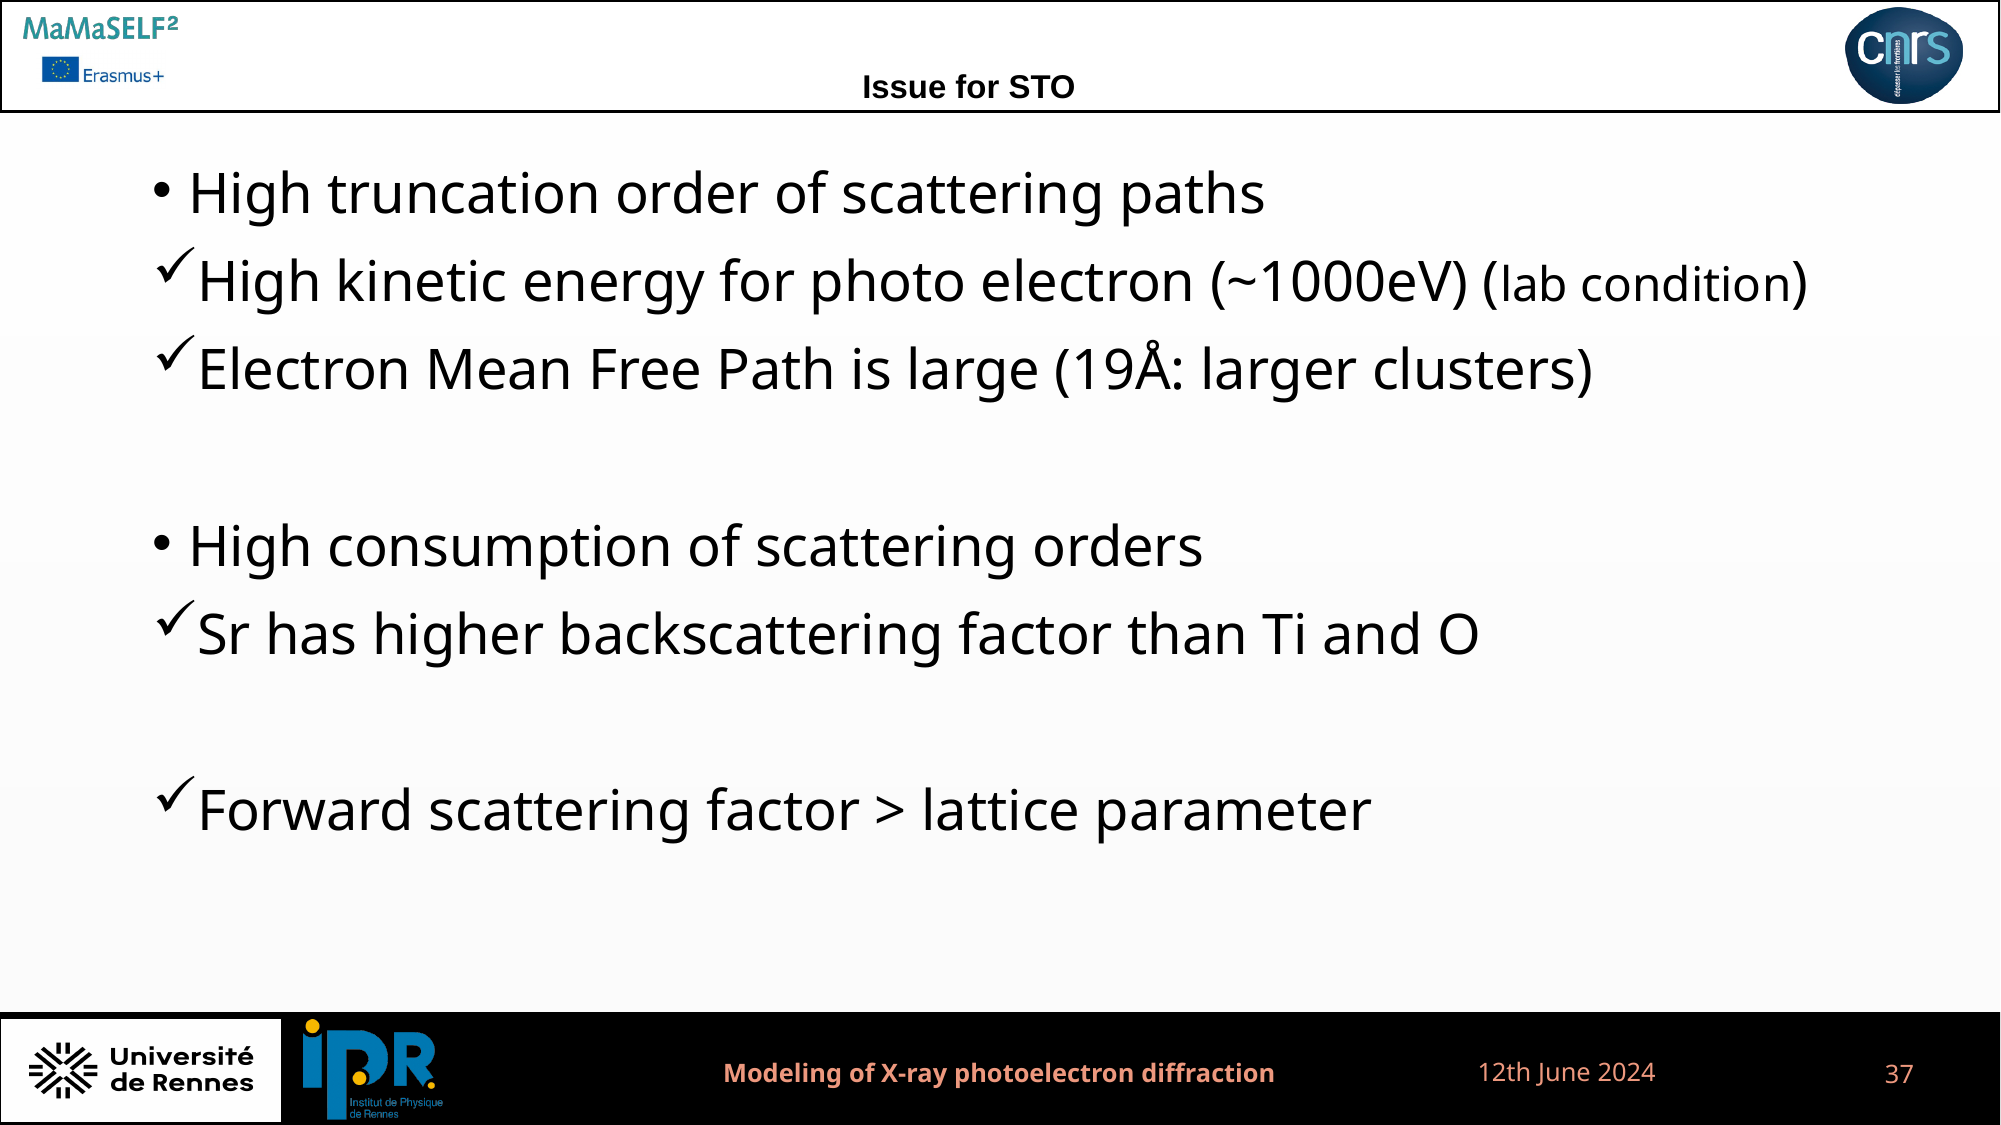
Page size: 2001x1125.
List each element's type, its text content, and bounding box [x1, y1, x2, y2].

text_box Issue for STO [843, 47, 1491, 131]
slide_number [1462, 1041, 1738, 1102]
slide_number 37 [1862, 1044, 1929, 1105]
list High truncation order of scattering paths High kinetic energy for photo electron (~1000eV) (lab condition) Electron Mean Free Path is large (19Å: larger clusters) High consumption of scattering orders Sr has higher backscattering factor than Ti and O Forward scattering factor > lattice parameter [137, 151, 1863, 866]
picture [303, 1019, 443, 1123]
picture [1, 1019, 281, 1122]
picture [21, 9, 181, 89]
footer Modeling of X-ray photoelectron diffraction [662, 1042, 1338, 1103]
picture [1845, 7, 1963, 104]
